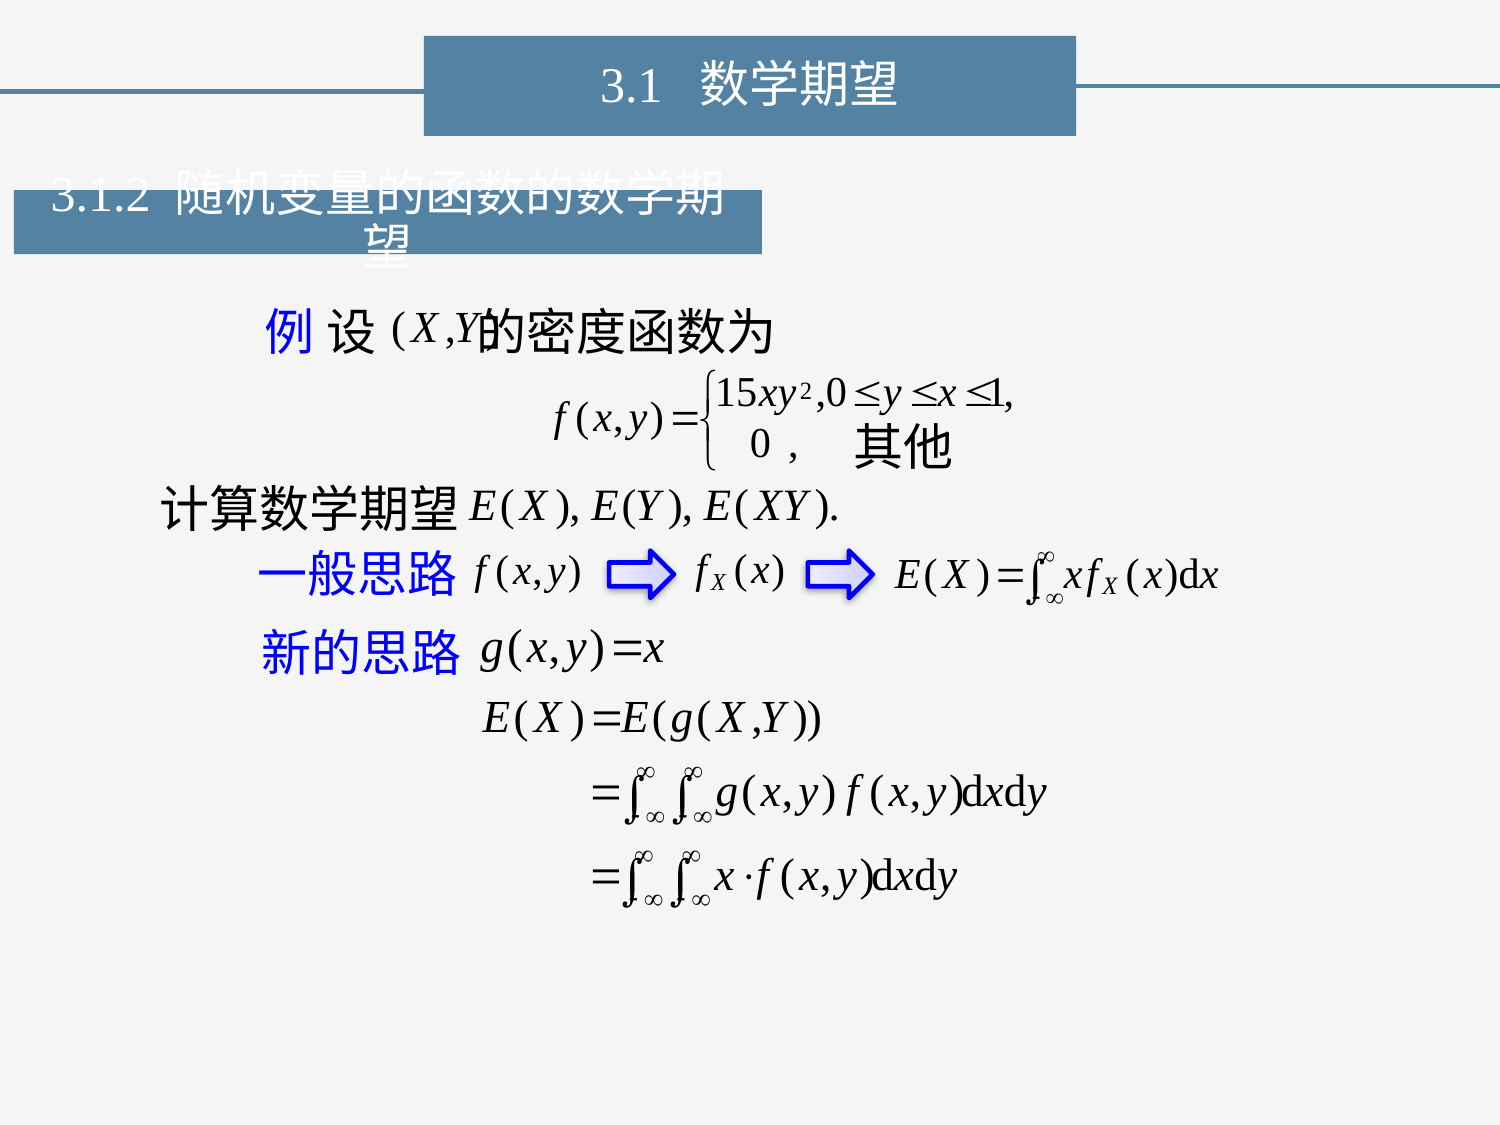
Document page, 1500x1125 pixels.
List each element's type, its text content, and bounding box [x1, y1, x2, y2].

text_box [887, 535, 1229, 614]
text_box [609, 550, 674, 598]
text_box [460, 546, 591, 602]
text_box 3.1 数学期望 [423, 35, 1077, 136]
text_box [240, 611, 674, 694]
text_box 3.1.2 随机变量的函数的数学期望 [13, 190, 762, 255]
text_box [581, 832, 966, 917]
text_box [581, 749, 1057, 834]
text_box [807, 550, 873, 598]
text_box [148, 472, 846, 543]
text_box 一般思路 [236, 543, 654, 614]
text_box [253, 294, 864, 367]
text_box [681, 541, 792, 602]
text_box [474, 690, 833, 752]
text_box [539, 360, 1060, 481]
